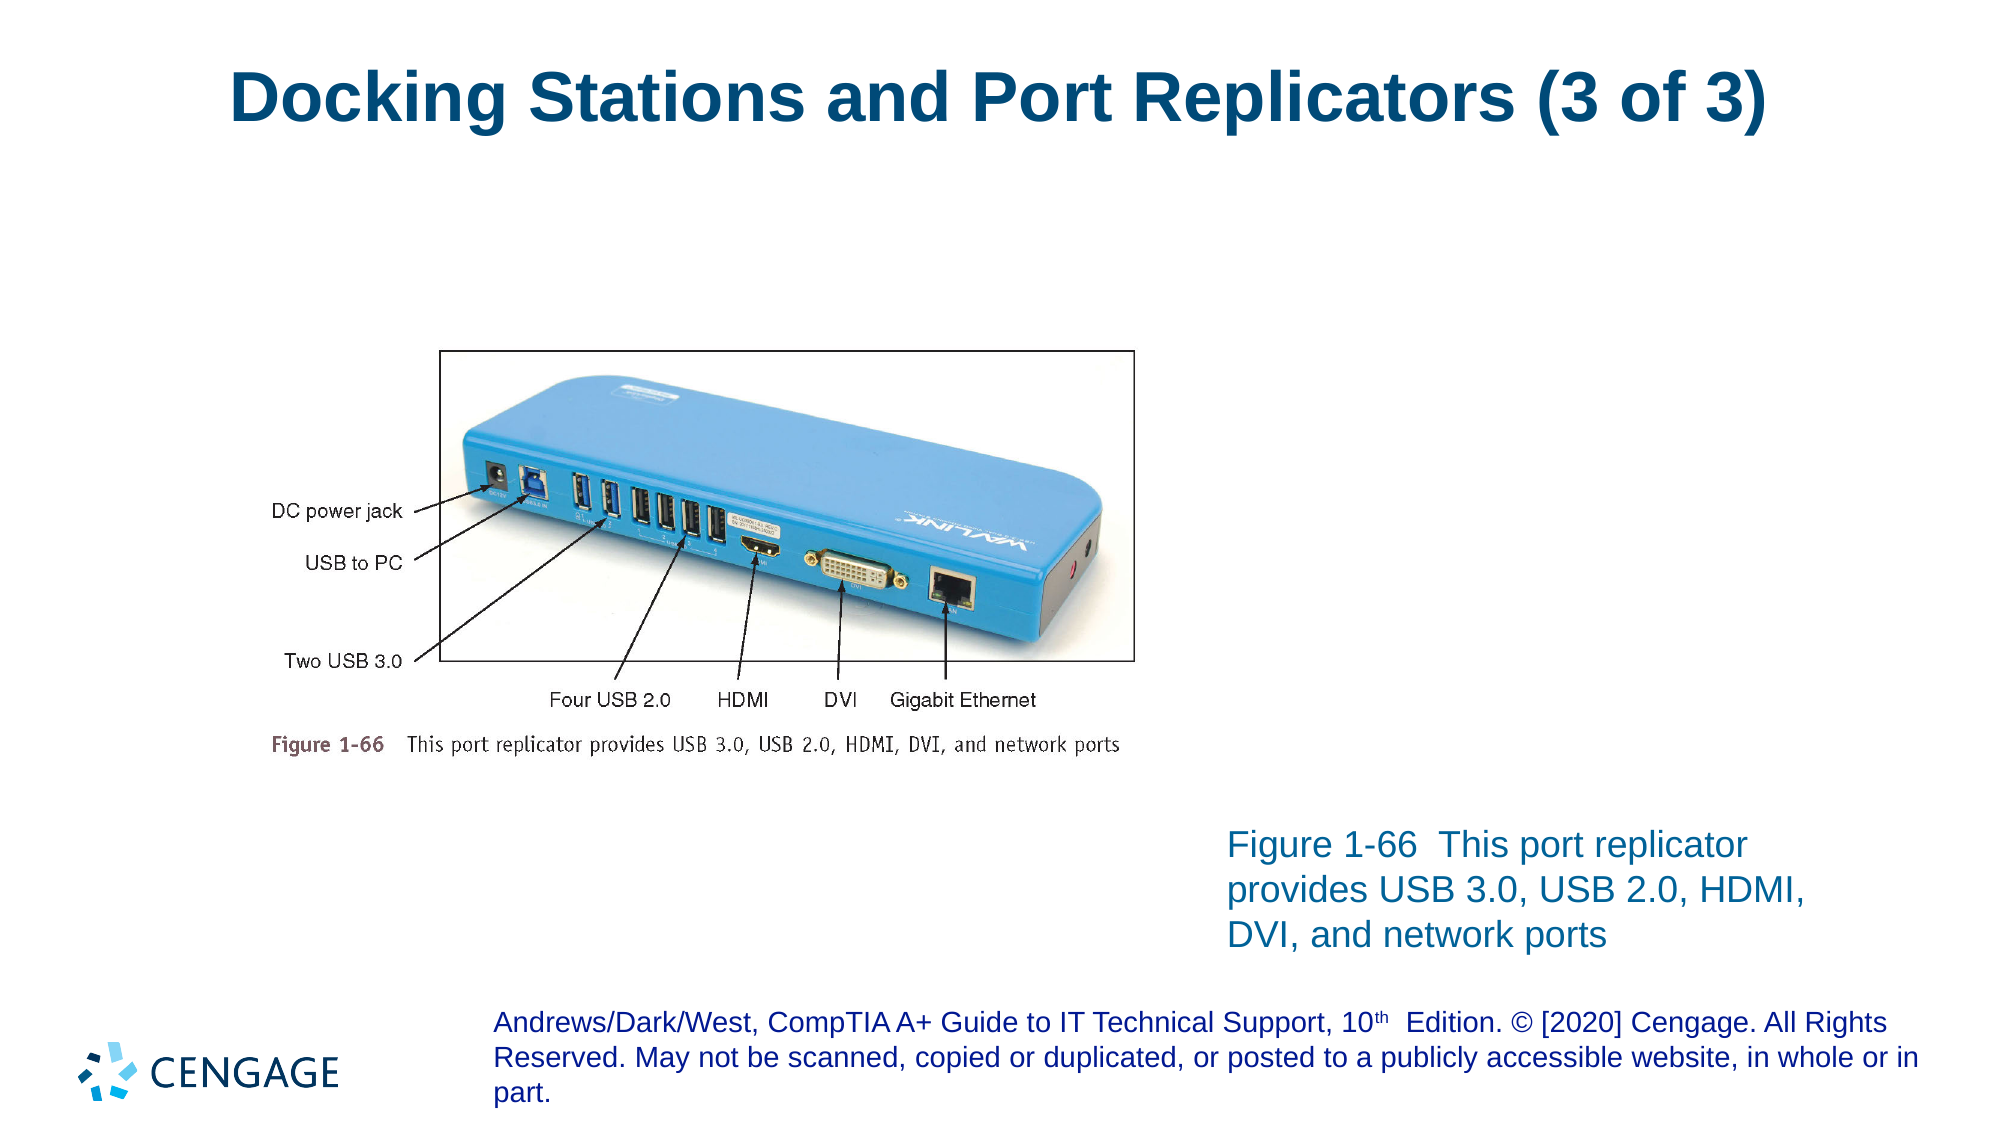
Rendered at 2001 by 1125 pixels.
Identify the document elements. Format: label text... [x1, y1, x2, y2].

picture [265, 346, 1141, 760]
picture [78, 1042, 338, 1101]
list Figure 1-66 This port replicator provides USB 3.0, USB 2.0, HDMI, DVI, and network ports [1226, 819, 1880, 965]
title Docking Stations and Port Replicators (3 of 3) [137, 59, 1863, 171]
